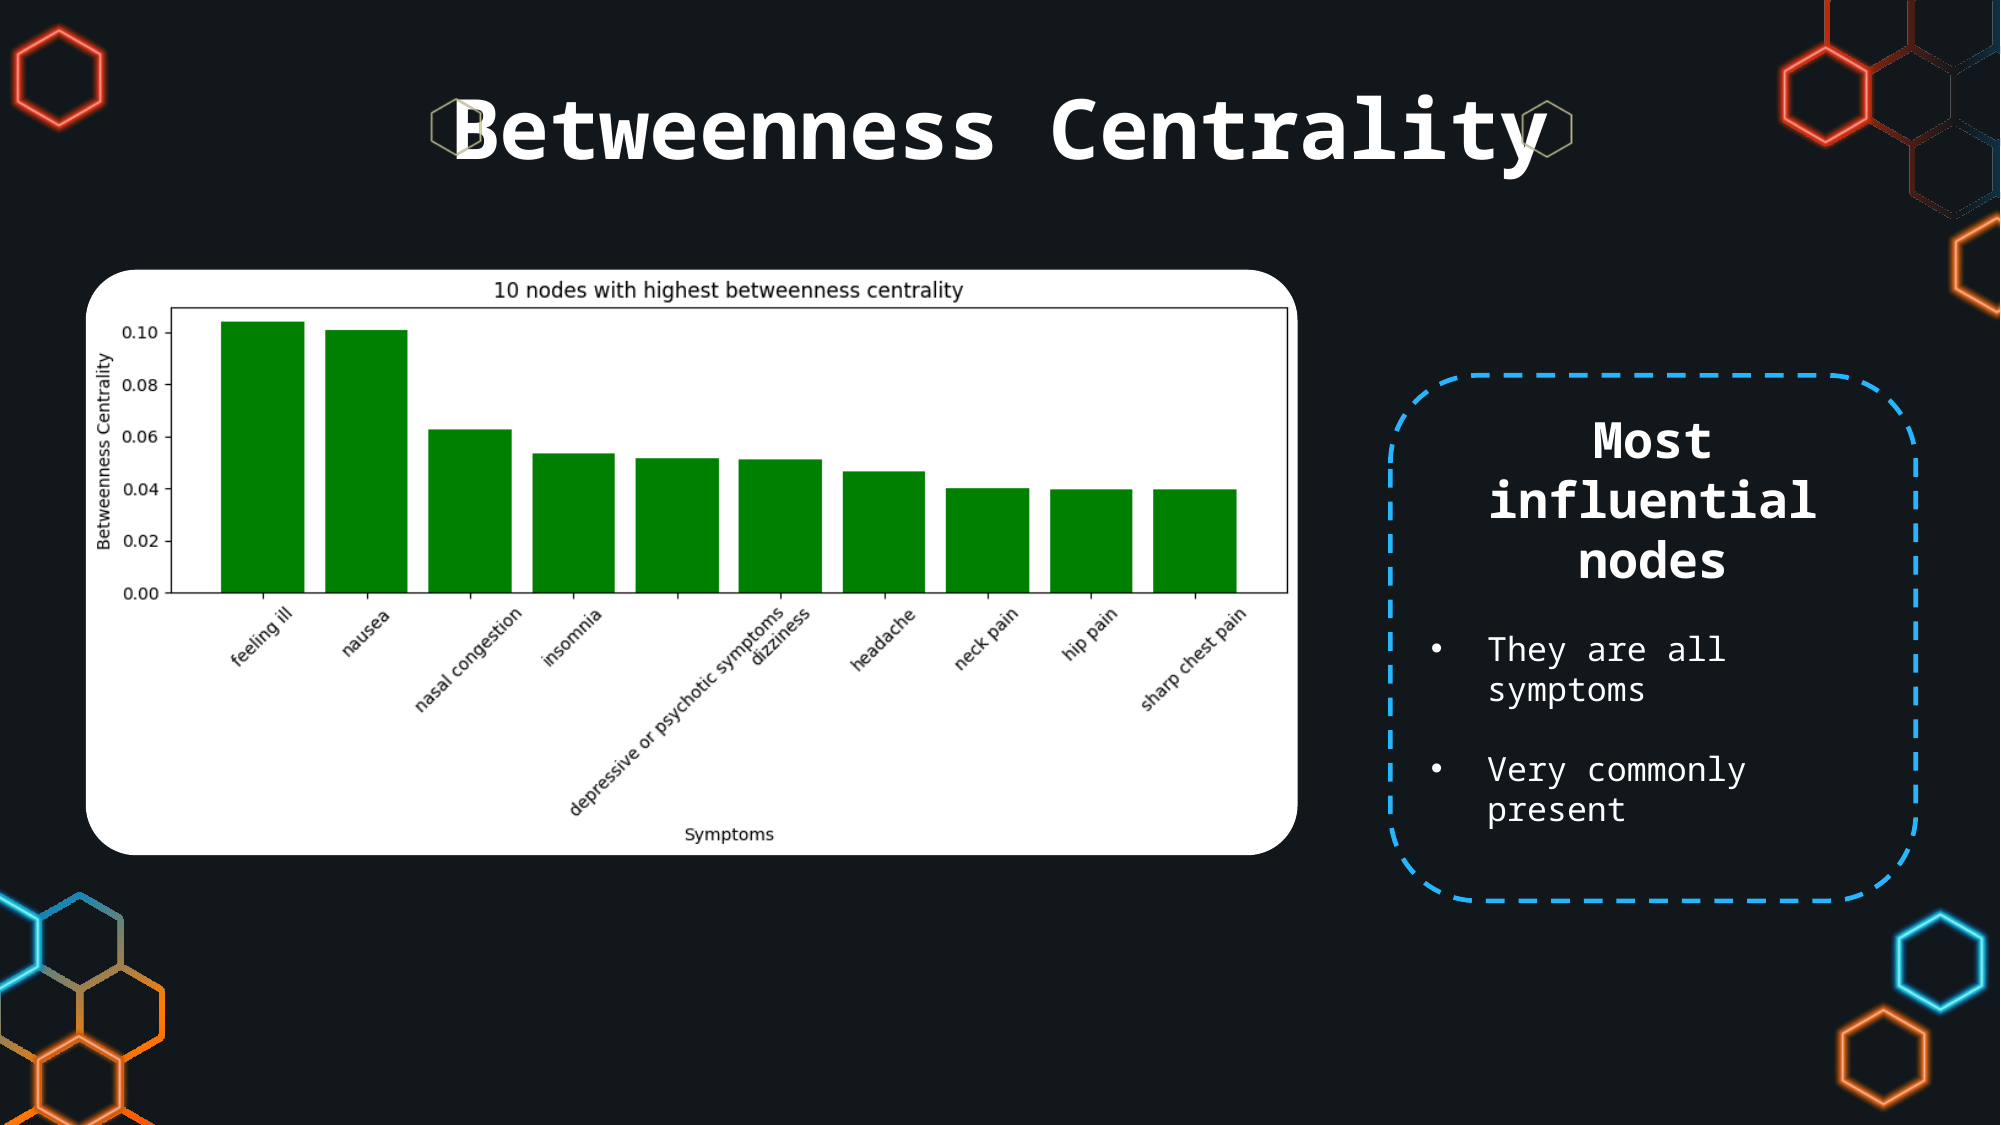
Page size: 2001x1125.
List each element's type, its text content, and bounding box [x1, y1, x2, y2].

picture [1516, 90, 1577, 168]
picture [1774, 0, 2001, 322]
text_box Most influential nodes They are all symptoms Very commonly present [1390, 375, 1916, 901]
picture [85, 269, 1298, 856]
picture [425, 88, 486, 166]
picture [7, 20, 111, 136]
picture [0, 885, 165, 1125]
title Betweenness Centrality [157, 61, 1843, 187]
picture [1832, 904, 1992, 1114]
